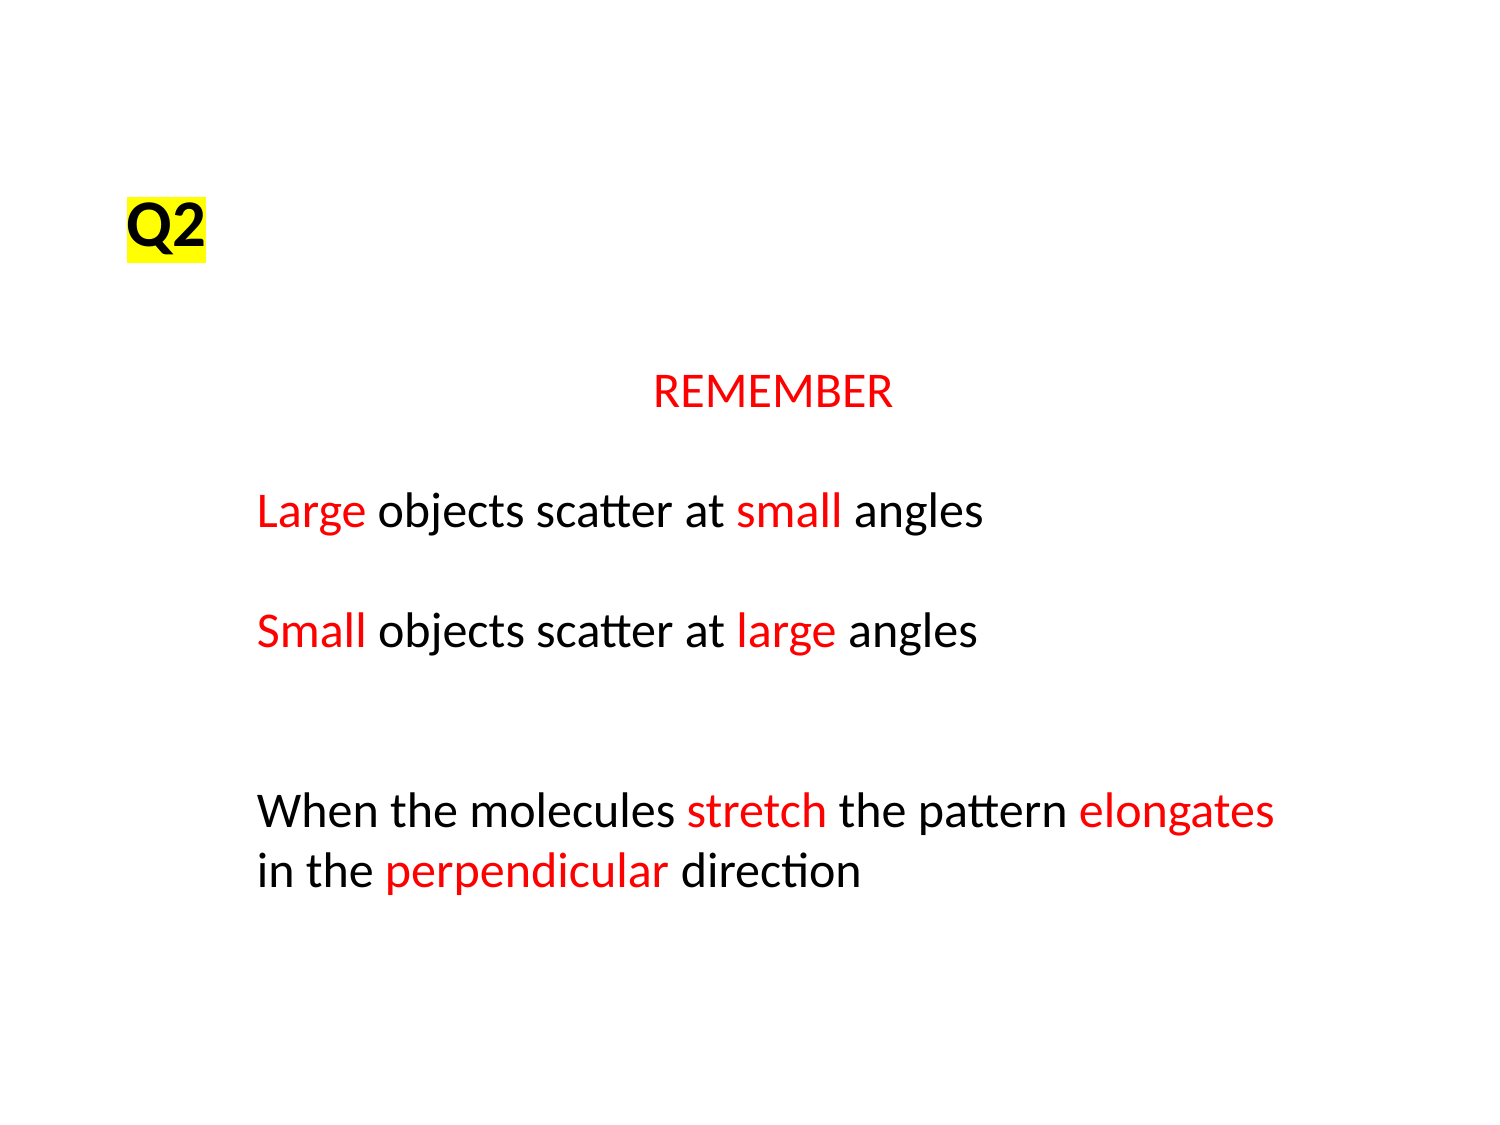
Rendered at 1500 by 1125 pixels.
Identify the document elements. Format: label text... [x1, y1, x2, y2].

text_box REMEMBER Large objects scatter at small angles Small objects scatter at large angles When the molecules stretch the pattern elongates in the perpendicular direction [242, 349, 1306, 905]
text_box Q2 [112, 172, 313, 268]
